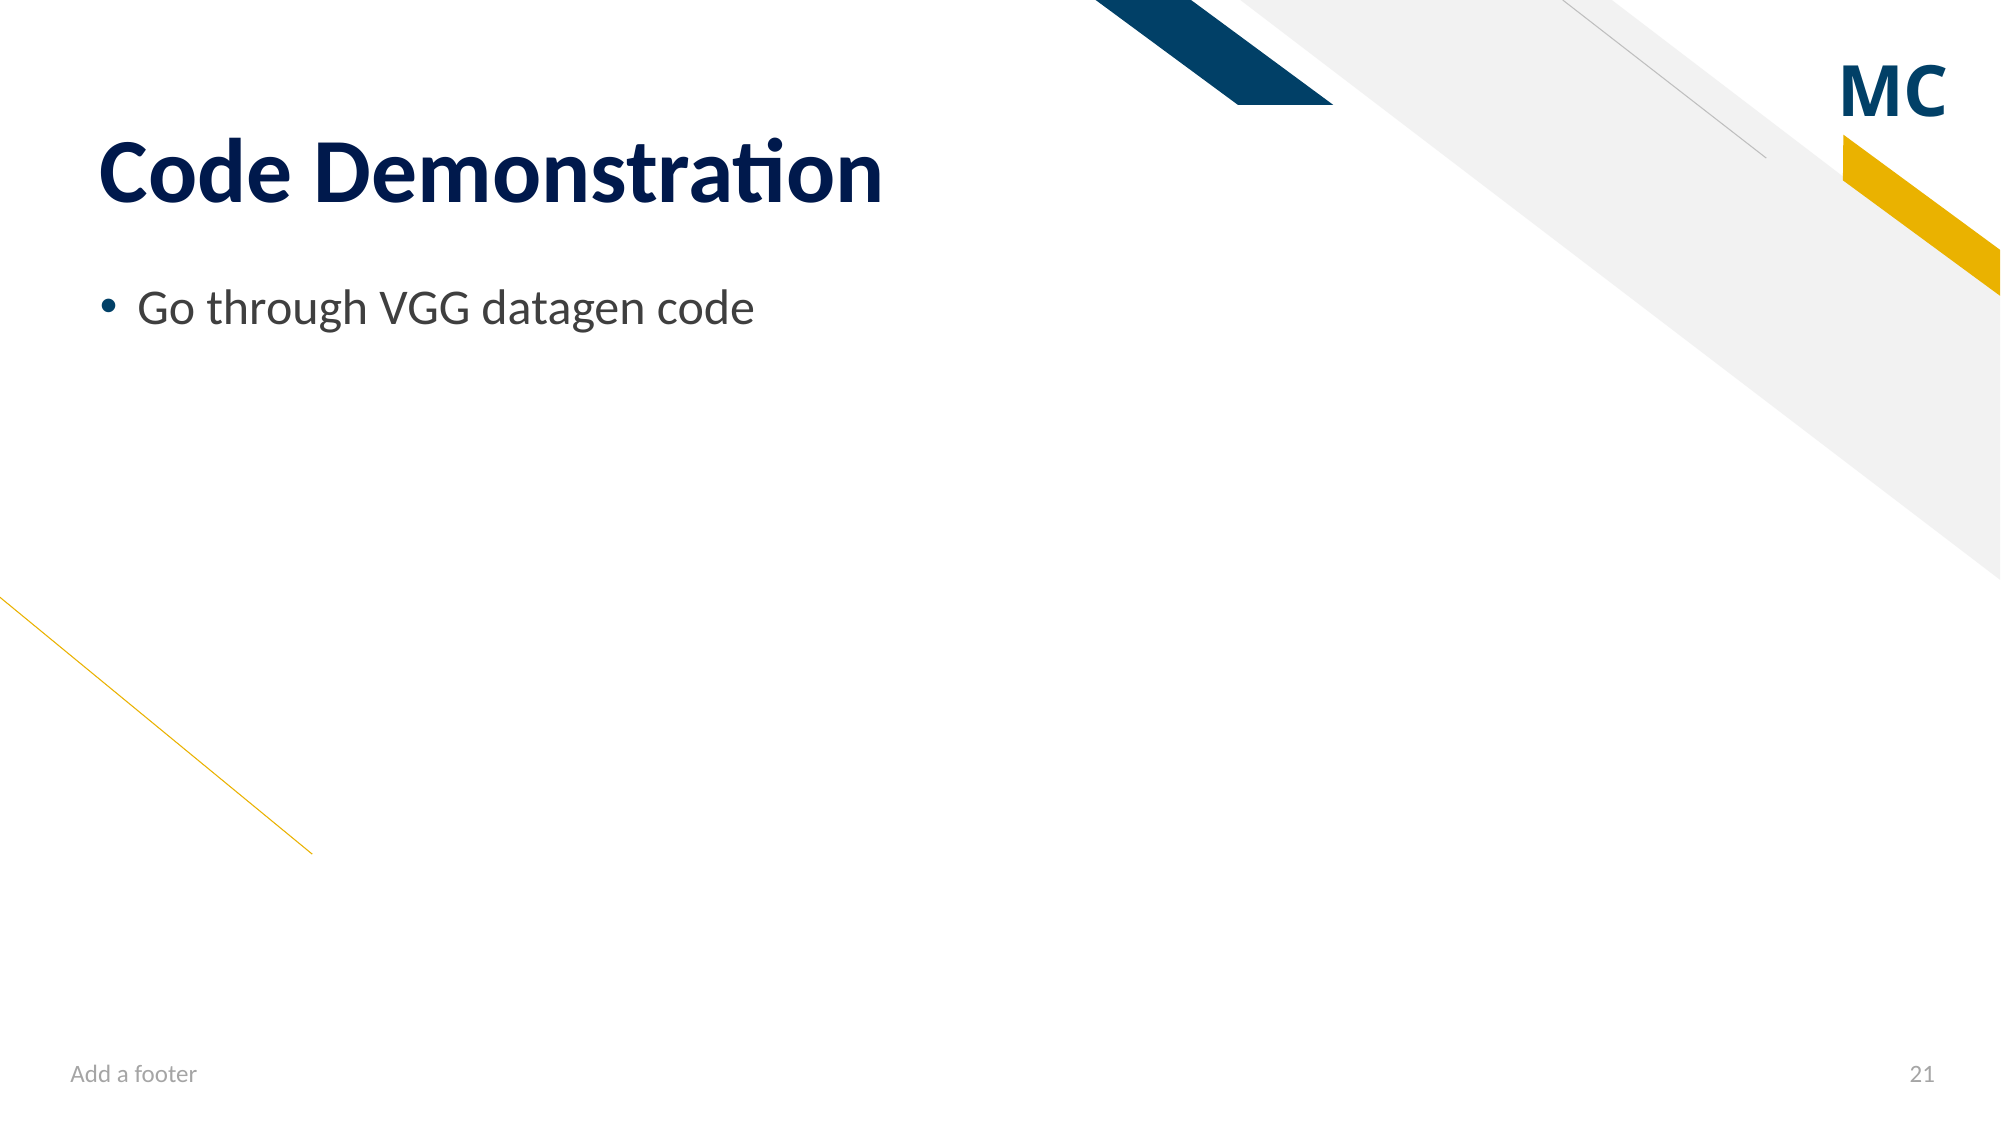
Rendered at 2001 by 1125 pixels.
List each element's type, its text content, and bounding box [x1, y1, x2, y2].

list Go through VGG datagen code [85, 274, 1863, 1014]
footer Add a footer [55, 1042, 731, 1103]
slide_number 21 [1828, 1042, 1950, 1103]
title Code Demonstration [85, 34, 1453, 223]
